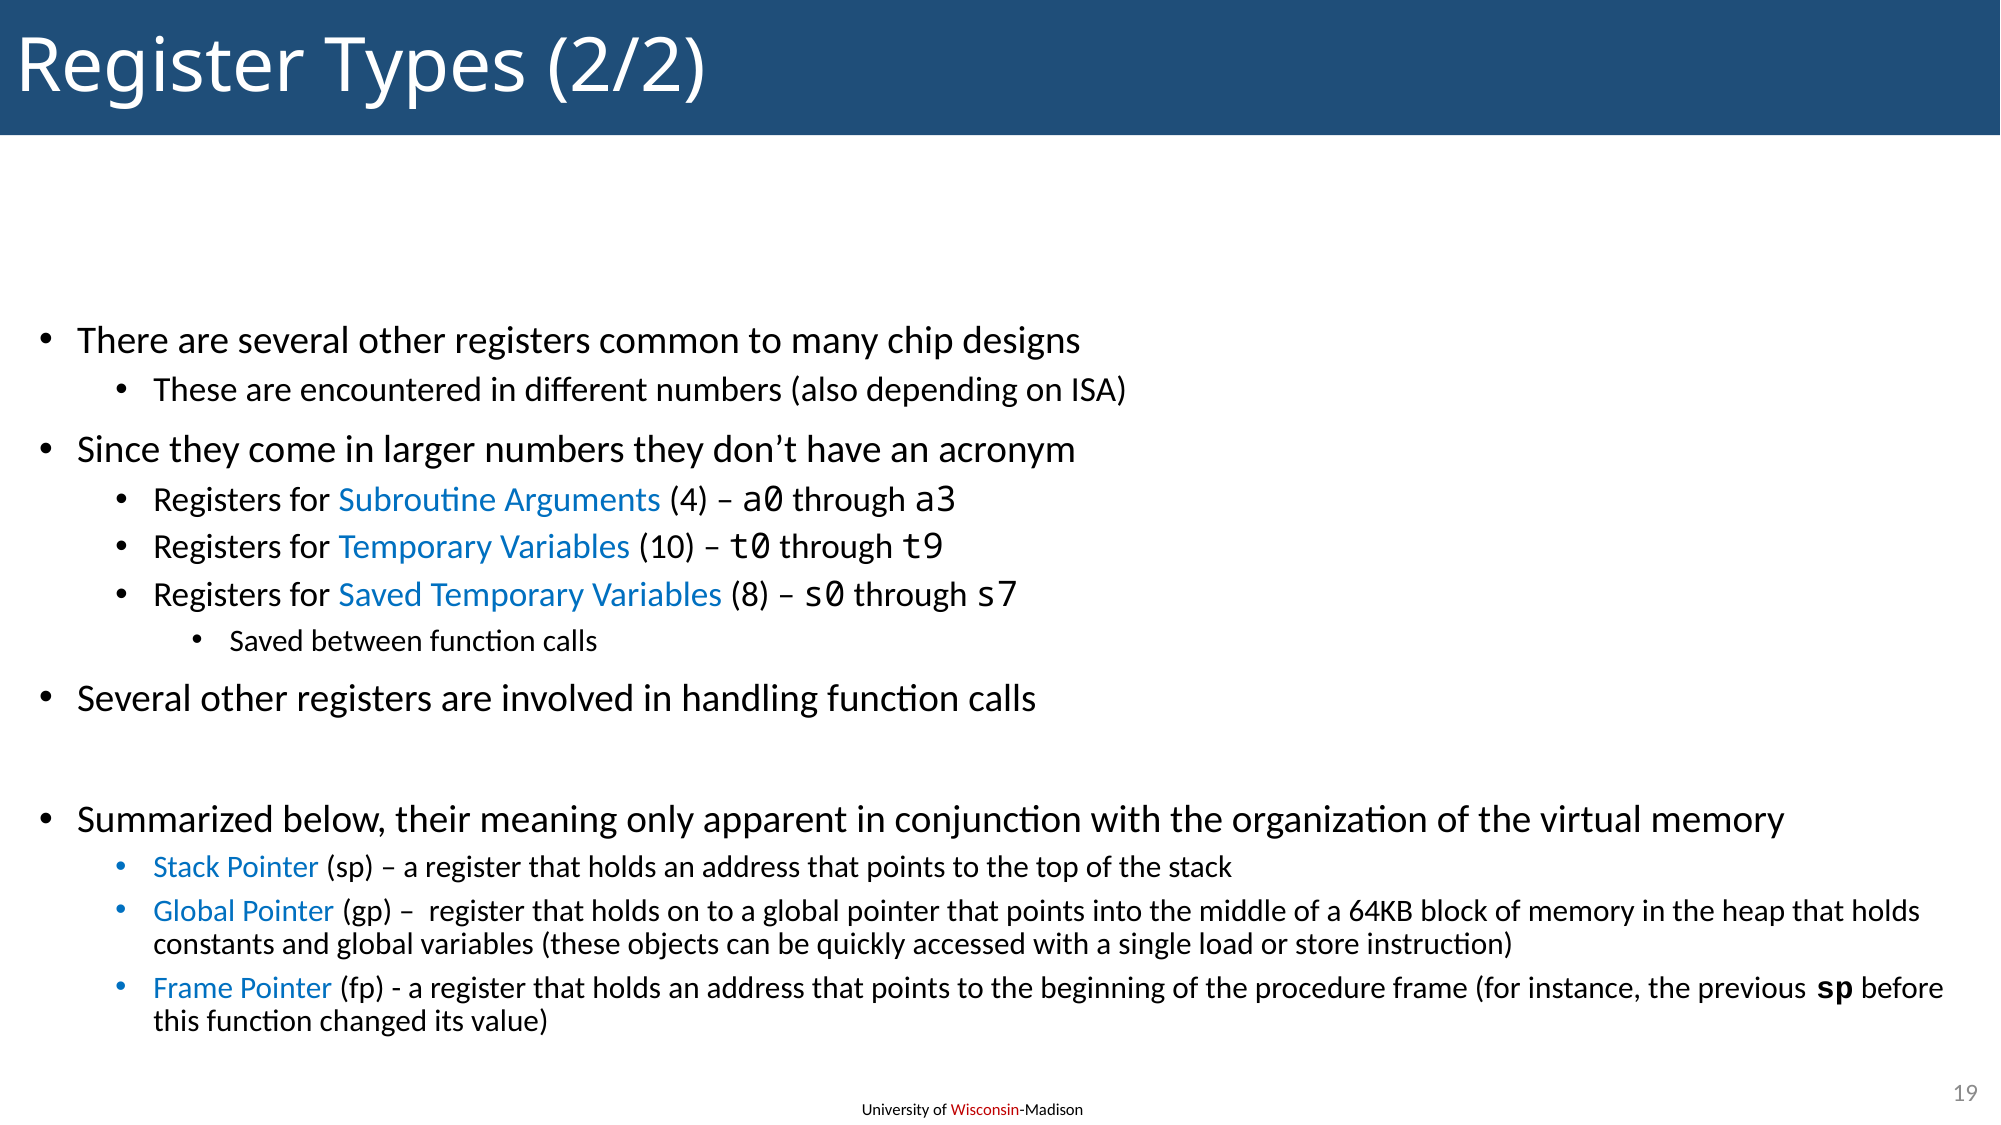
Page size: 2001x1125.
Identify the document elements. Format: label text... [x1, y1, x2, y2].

list There are several other registers common to many chip designs These are encountered in different numbers (also depending on ISA) Since they come in larger numbers they don’t have an acronym Registers for Subroutine Arguments (4) – a0 through a3 Registers for Temporary Variables (10) – t0 through t9 Registers for Saved Temporary Variables (8) – s0 through s7 Saved between function calls Several other registers are involved in handling function calls Summarized below, their meaning only apparent in conjunction with the organization of the virtual memory Stack Pointer (sp) – a register that holds an address that points to the top of the stack Global Pointer (gp) – register that holds on to a global pointer that points into the middle of a 64KB block of memory in the heap that holds constants and global variables (these objects can be quickly accessed with a single load or store instruction) Frame Pointer (fp) - a register that holds an address that points to the beginning of the procedure frame (for instance, the previous sp before this function changed its value) [24, 245, 1987, 1055]
title Register Types (2/2) [0, 0, 2000, 136]
slide_number 19 [1879, 1069, 1994, 1114]
